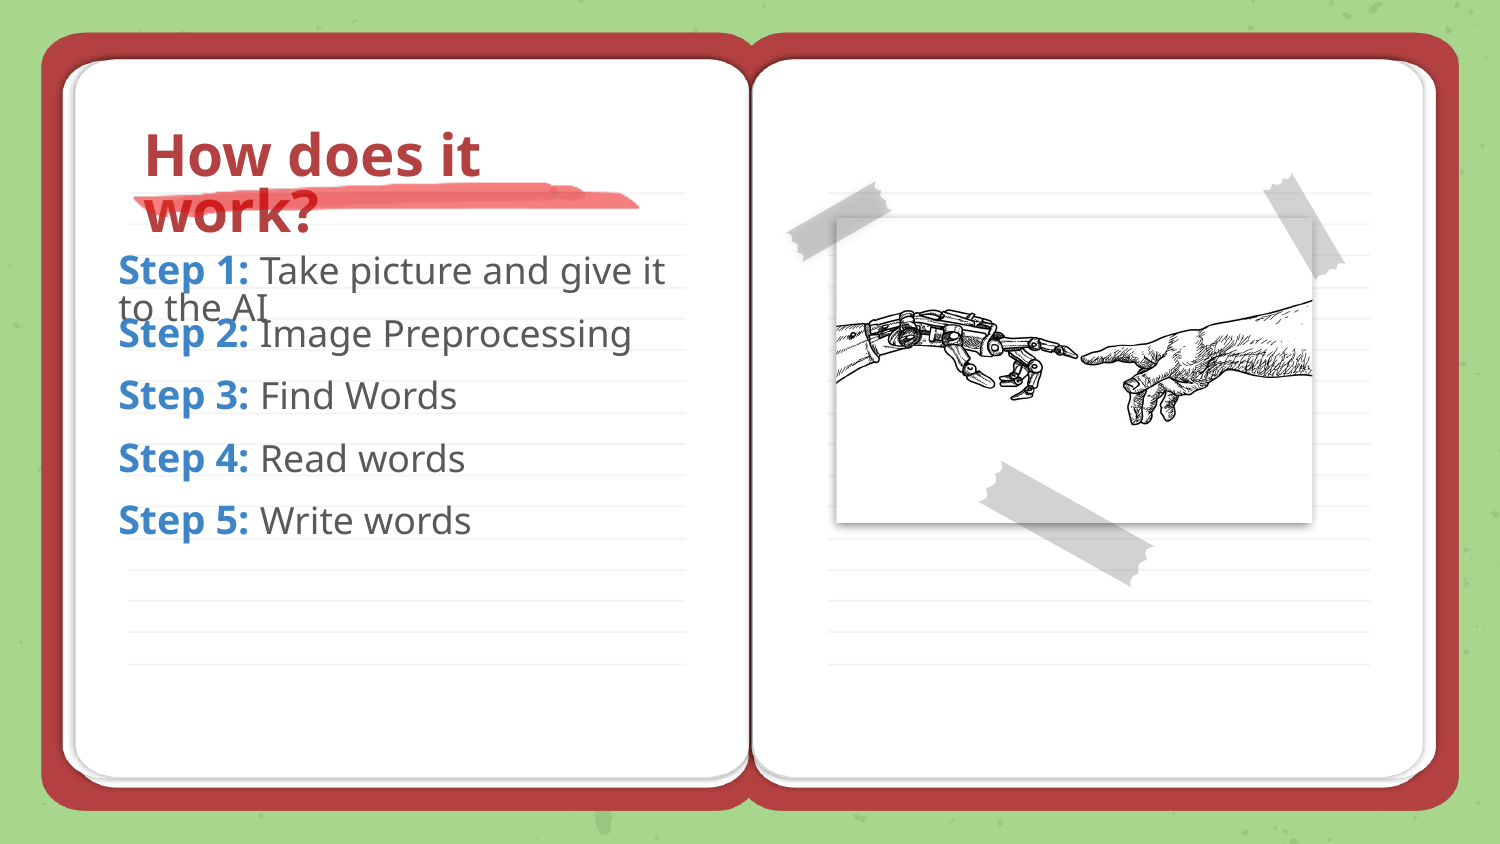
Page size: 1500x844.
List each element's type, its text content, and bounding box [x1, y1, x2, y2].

picture [41, 32, 1459, 811]
title Step 3: Find Words [103, 364, 660, 426]
text_box [785, 181, 892, 262]
text_box [1032, 532, 1155, 588]
title Step 1: Take picture and give it to the AI [103, 239, 714, 301]
title Step 4: Read words [103, 426, 660, 488]
title Step 2: Image Preprocessing [103, 301, 660, 363]
text_box [1262, 172, 1346, 278]
title Step 5: Write words [103, 489, 660, 551]
title How does it work? [128, 116, 685, 211]
